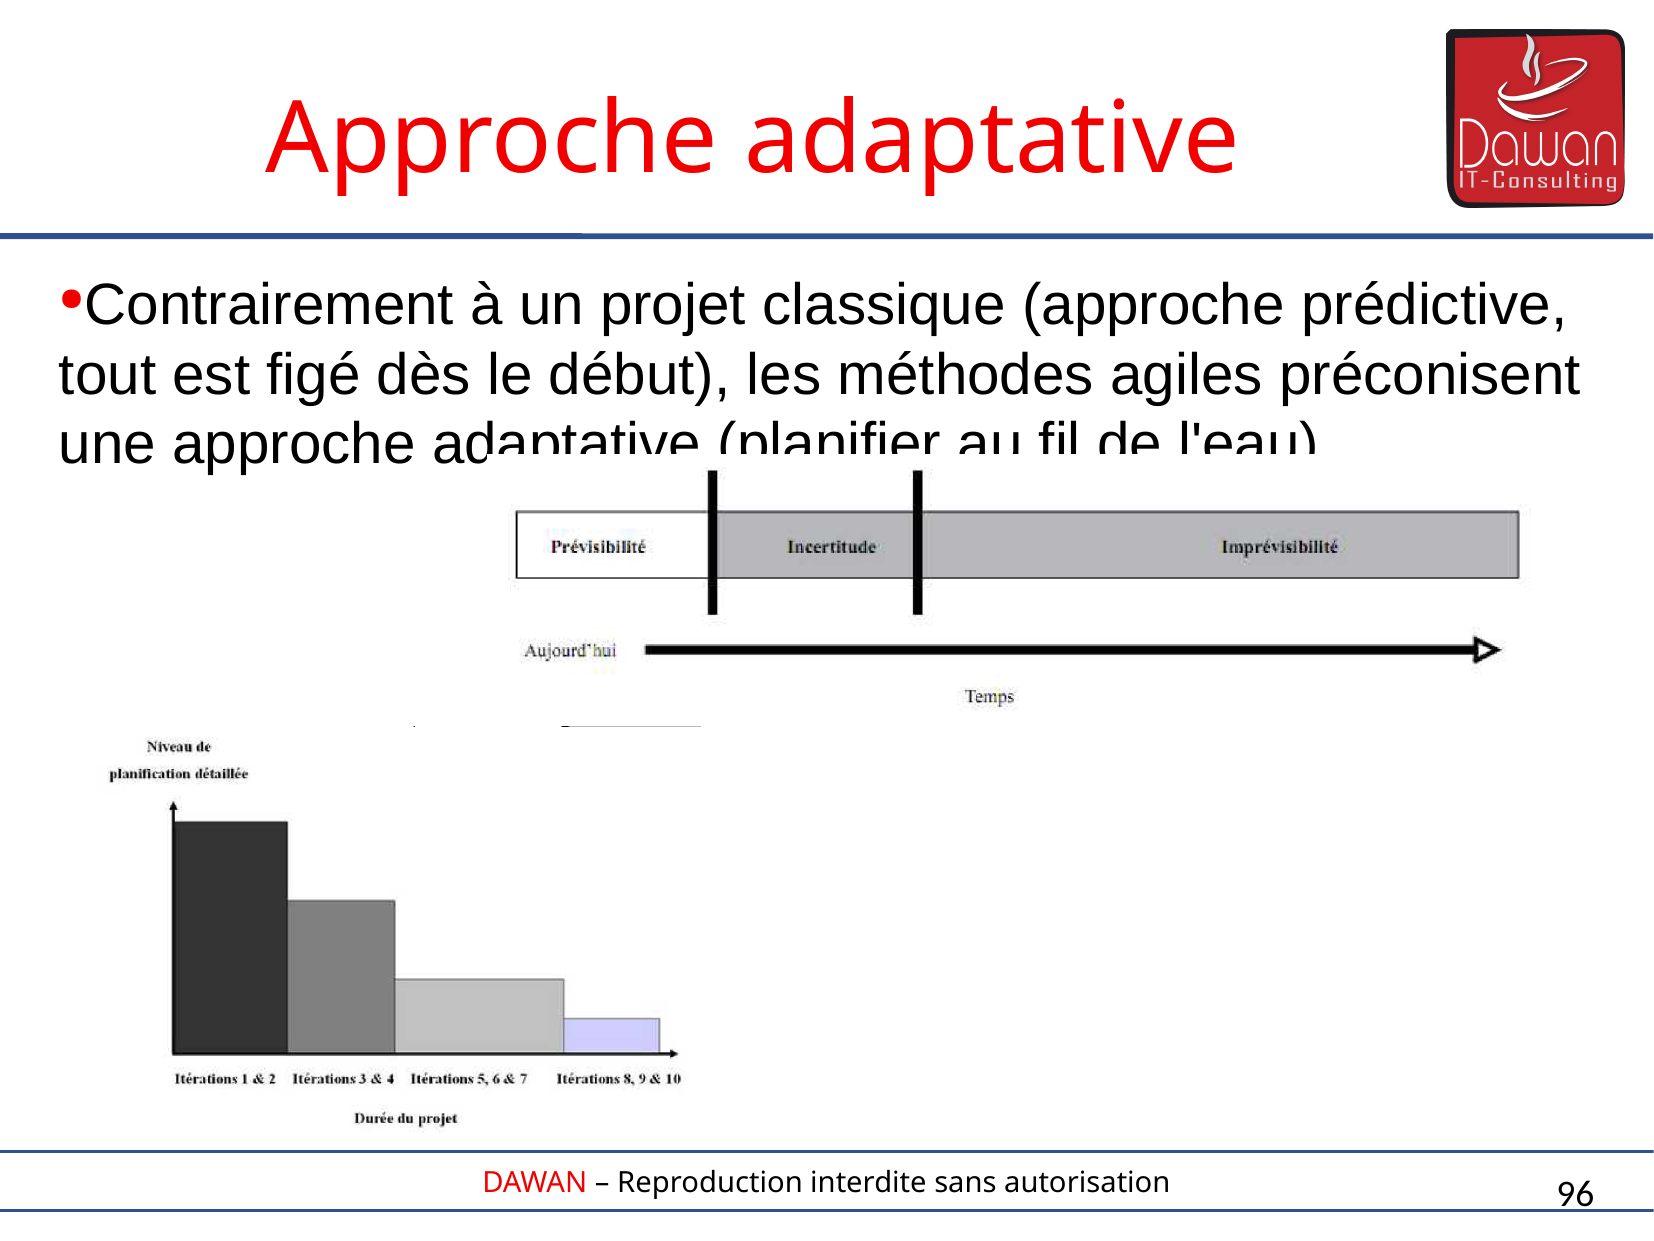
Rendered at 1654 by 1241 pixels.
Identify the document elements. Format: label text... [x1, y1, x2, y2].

picture [93, 454, 1538, 1137]
title Approche adaptative [59, 29, 1447, 237]
text_box 96 [1535, 1169, 1595, 1233]
list Contrairement à un projet classique (approche prédictive, tout est figé dès le début), les méthodes agiles préconisent une approche adaptative (planifier au fil de l'eau). [59, 265, 1595, 1109]
picture [1447, 29, 1625, 208]
